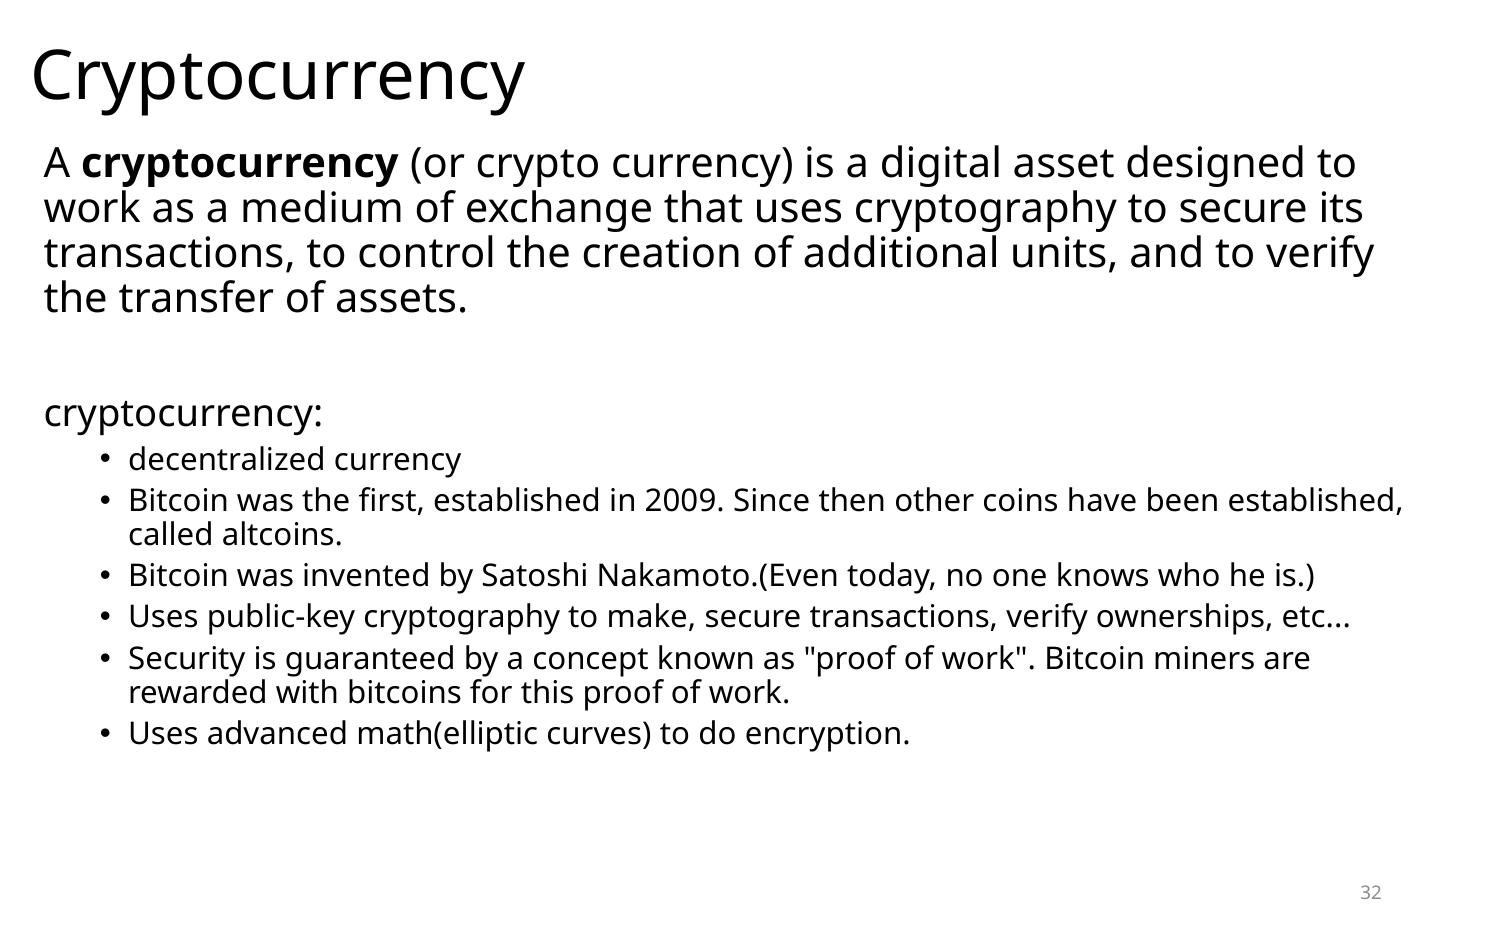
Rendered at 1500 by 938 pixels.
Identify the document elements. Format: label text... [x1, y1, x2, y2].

title Cryptocurrency [15, 20, 1309, 134]
slide_number 32 [1059, 868, 1397, 919]
list A cryptocurrency (or crypto currency) is a digital asset designed to work as a medium of exchange that uses cryptography to secure its transactions, to control the creation of additional units, and to verify the transfer of assets. cryptocurrency: decentralized currency Bitcoin was the first, established in 2009. Since then other coins have been established, called altcoins. Bitcoin was invented by Satoshi Nakamoto.(Even today, no one knows who he is.) Uses public-key cryptography to make, secure transactions, verify ownerships, etc... Security is guaranteed by a concept known as "proof of work". Bitcoin miners are rewarded with bitcoins for this proof of work. Uses advanced math(elliptic curves) to do encryption. [28, 133, 1452, 917]
